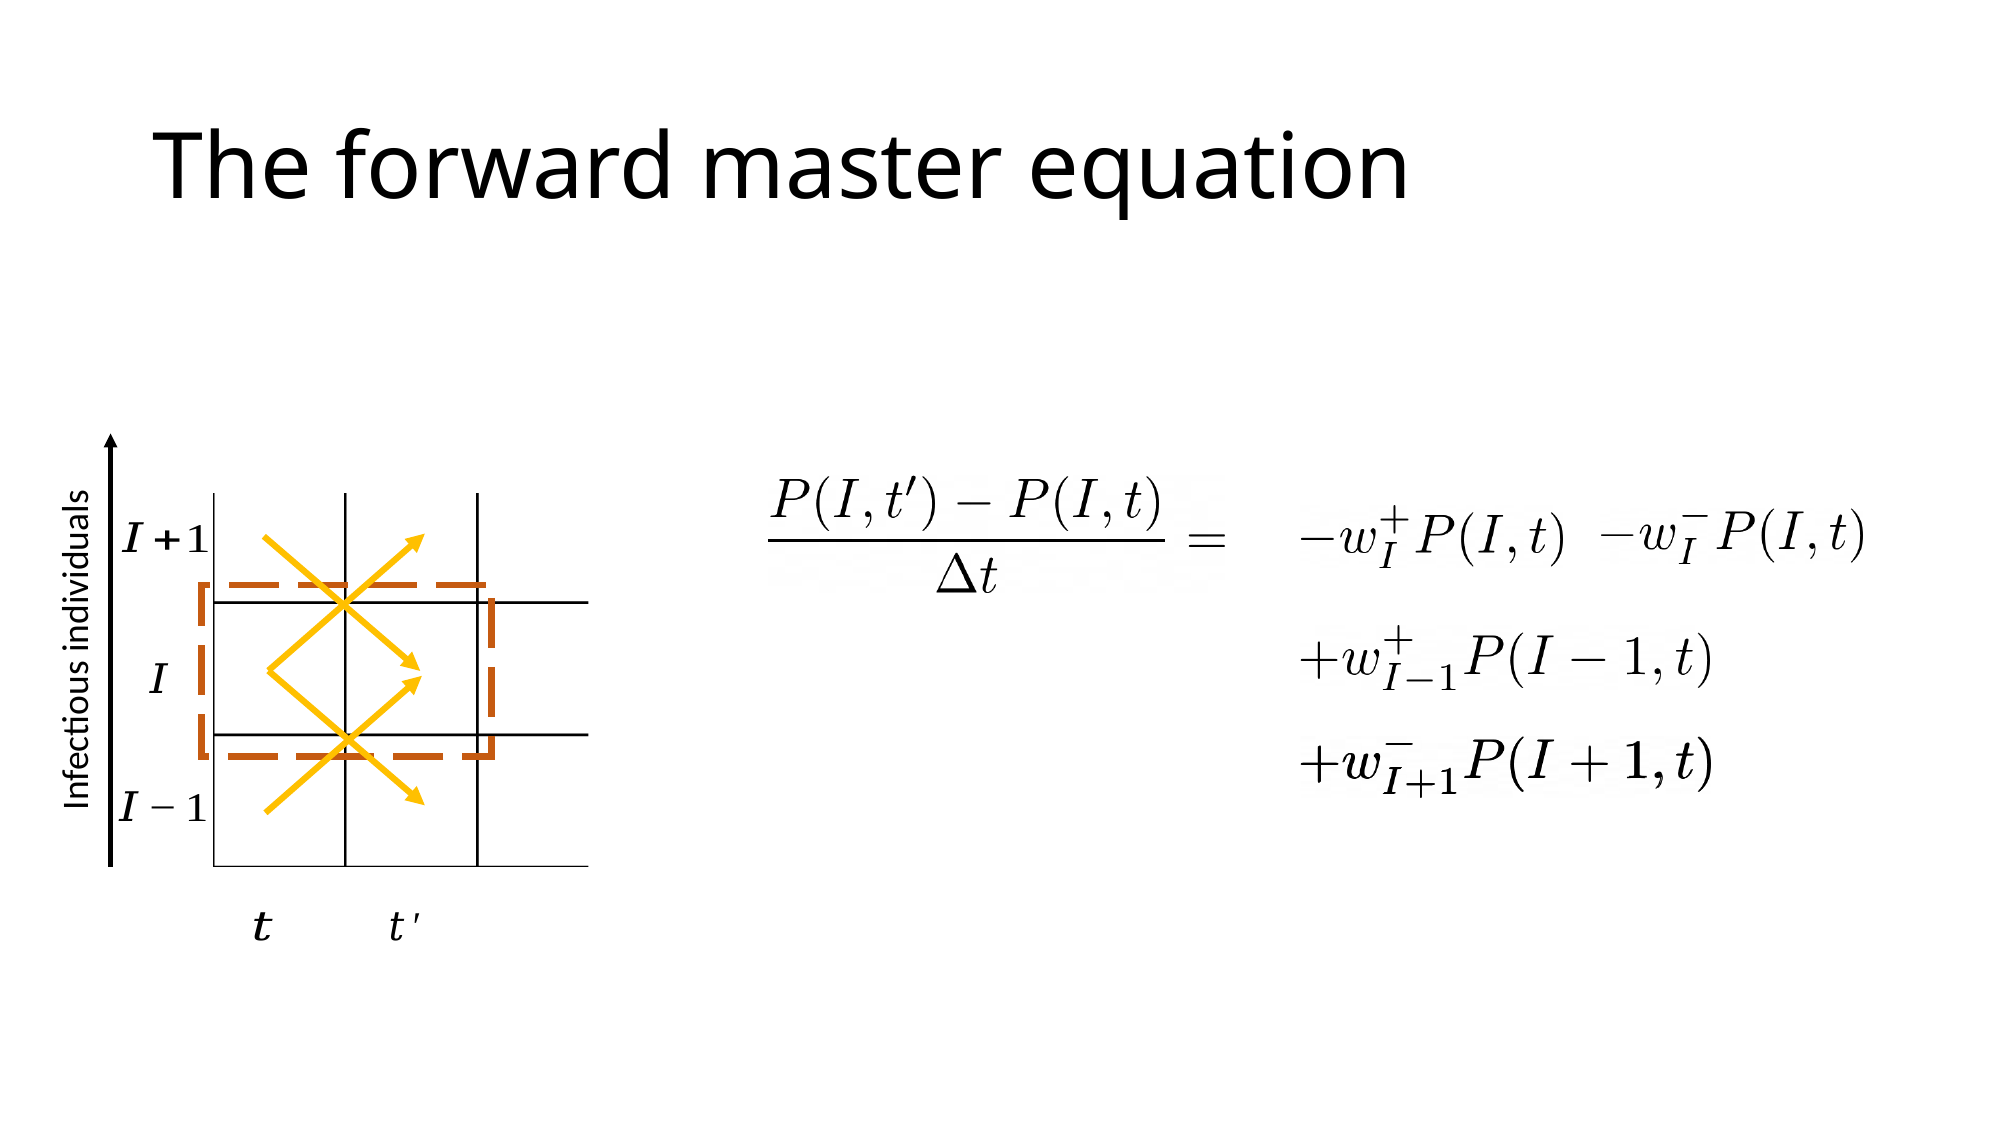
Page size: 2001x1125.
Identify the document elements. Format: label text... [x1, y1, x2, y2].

text_box [201, 584, 213, 757]
title The forward master equation [137, 59, 1863, 278]
picture [1300, 736, 1711, 799]
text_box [268, 533, 425, 671]
picture [1300, 505, 1563, 568]
picture [768, 475, 1226, 593]
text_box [265, 675, 422, 813]
picture [213, 493, 589, 867]
picture [1300, 625, 1710, 690]
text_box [268, 671, 425, 806]
text_box Infectious individuals [43, 474, 103, 826]
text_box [263, 536, 421, 671]
picture [1600, 508, 1863, 565]
